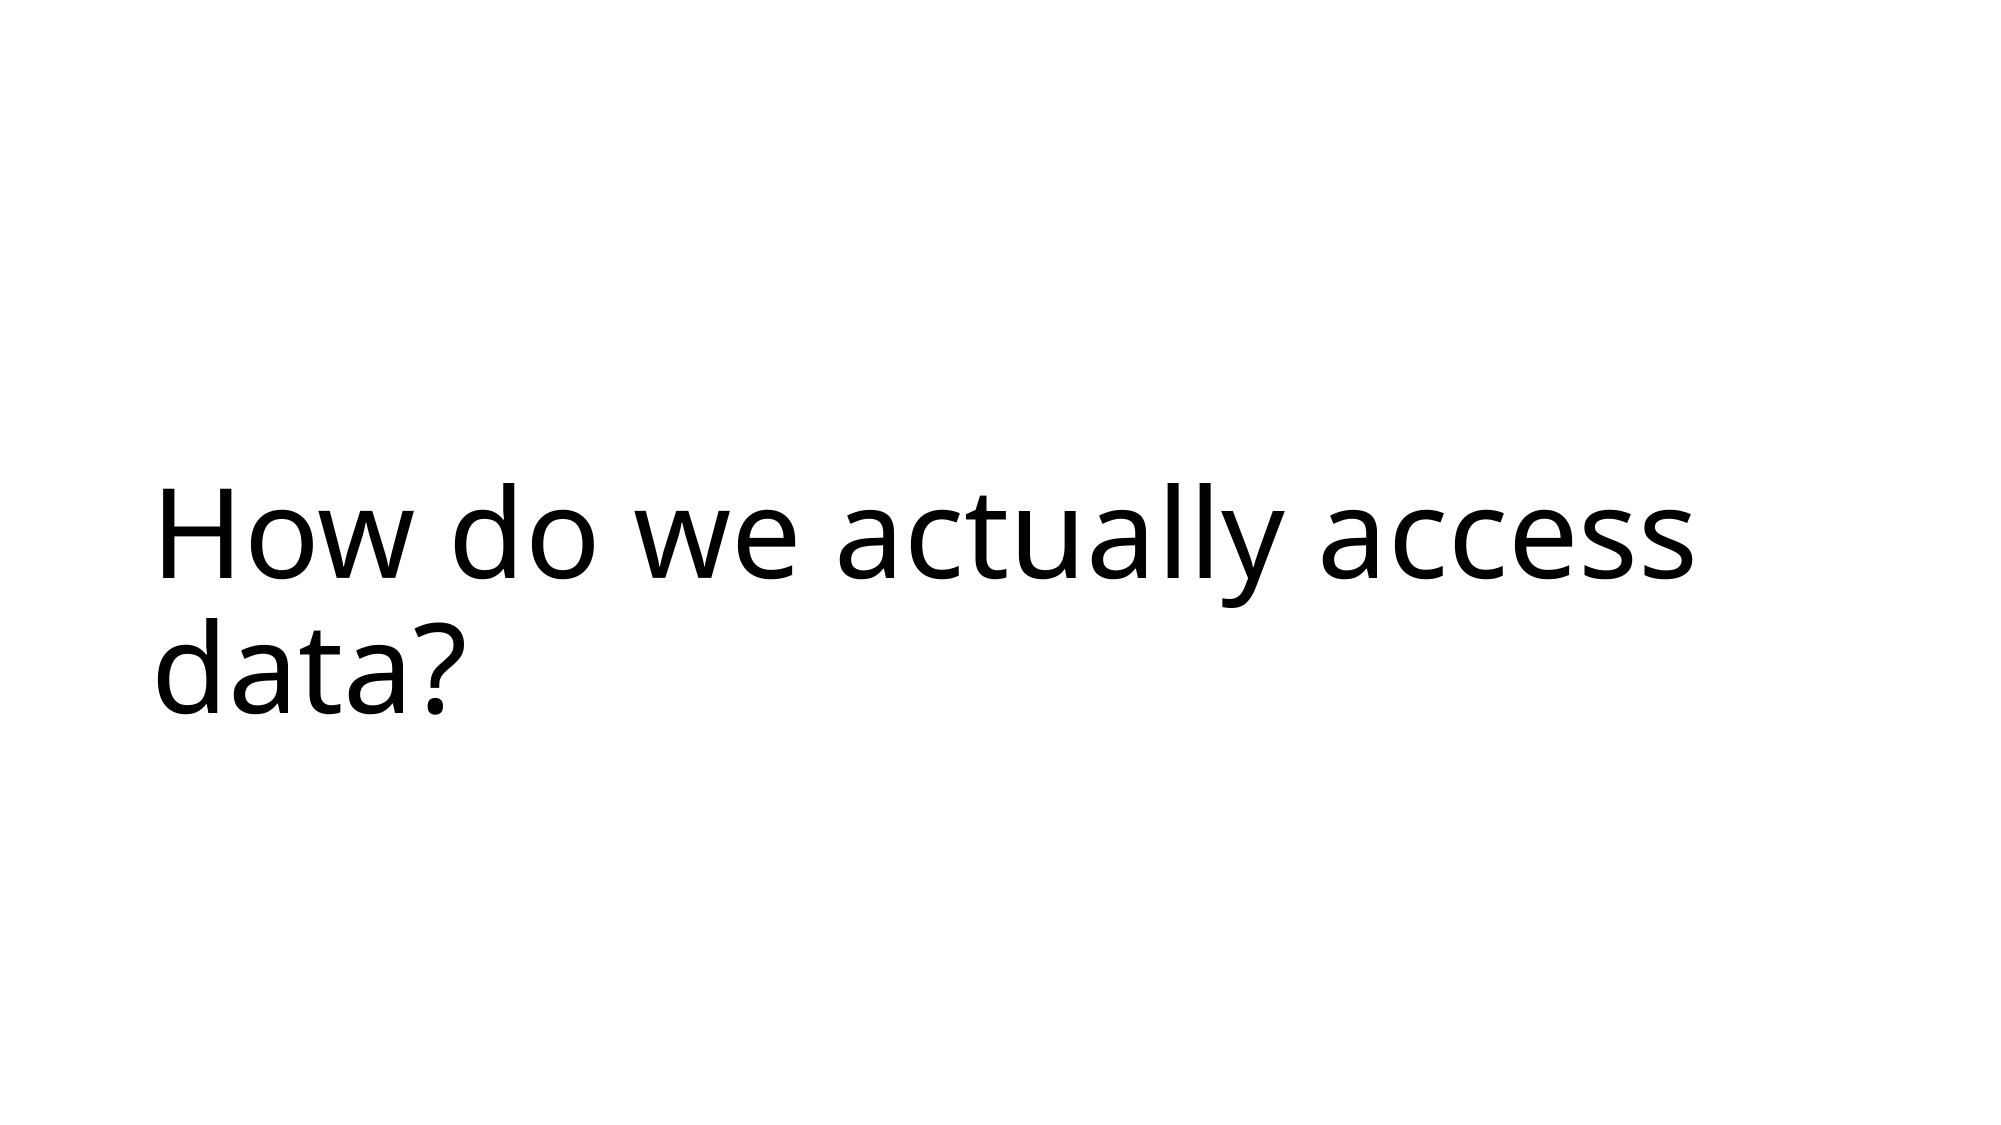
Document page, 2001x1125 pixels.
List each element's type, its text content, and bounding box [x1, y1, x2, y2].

title How do we actually access data? [136, 280, 1862, 749]
